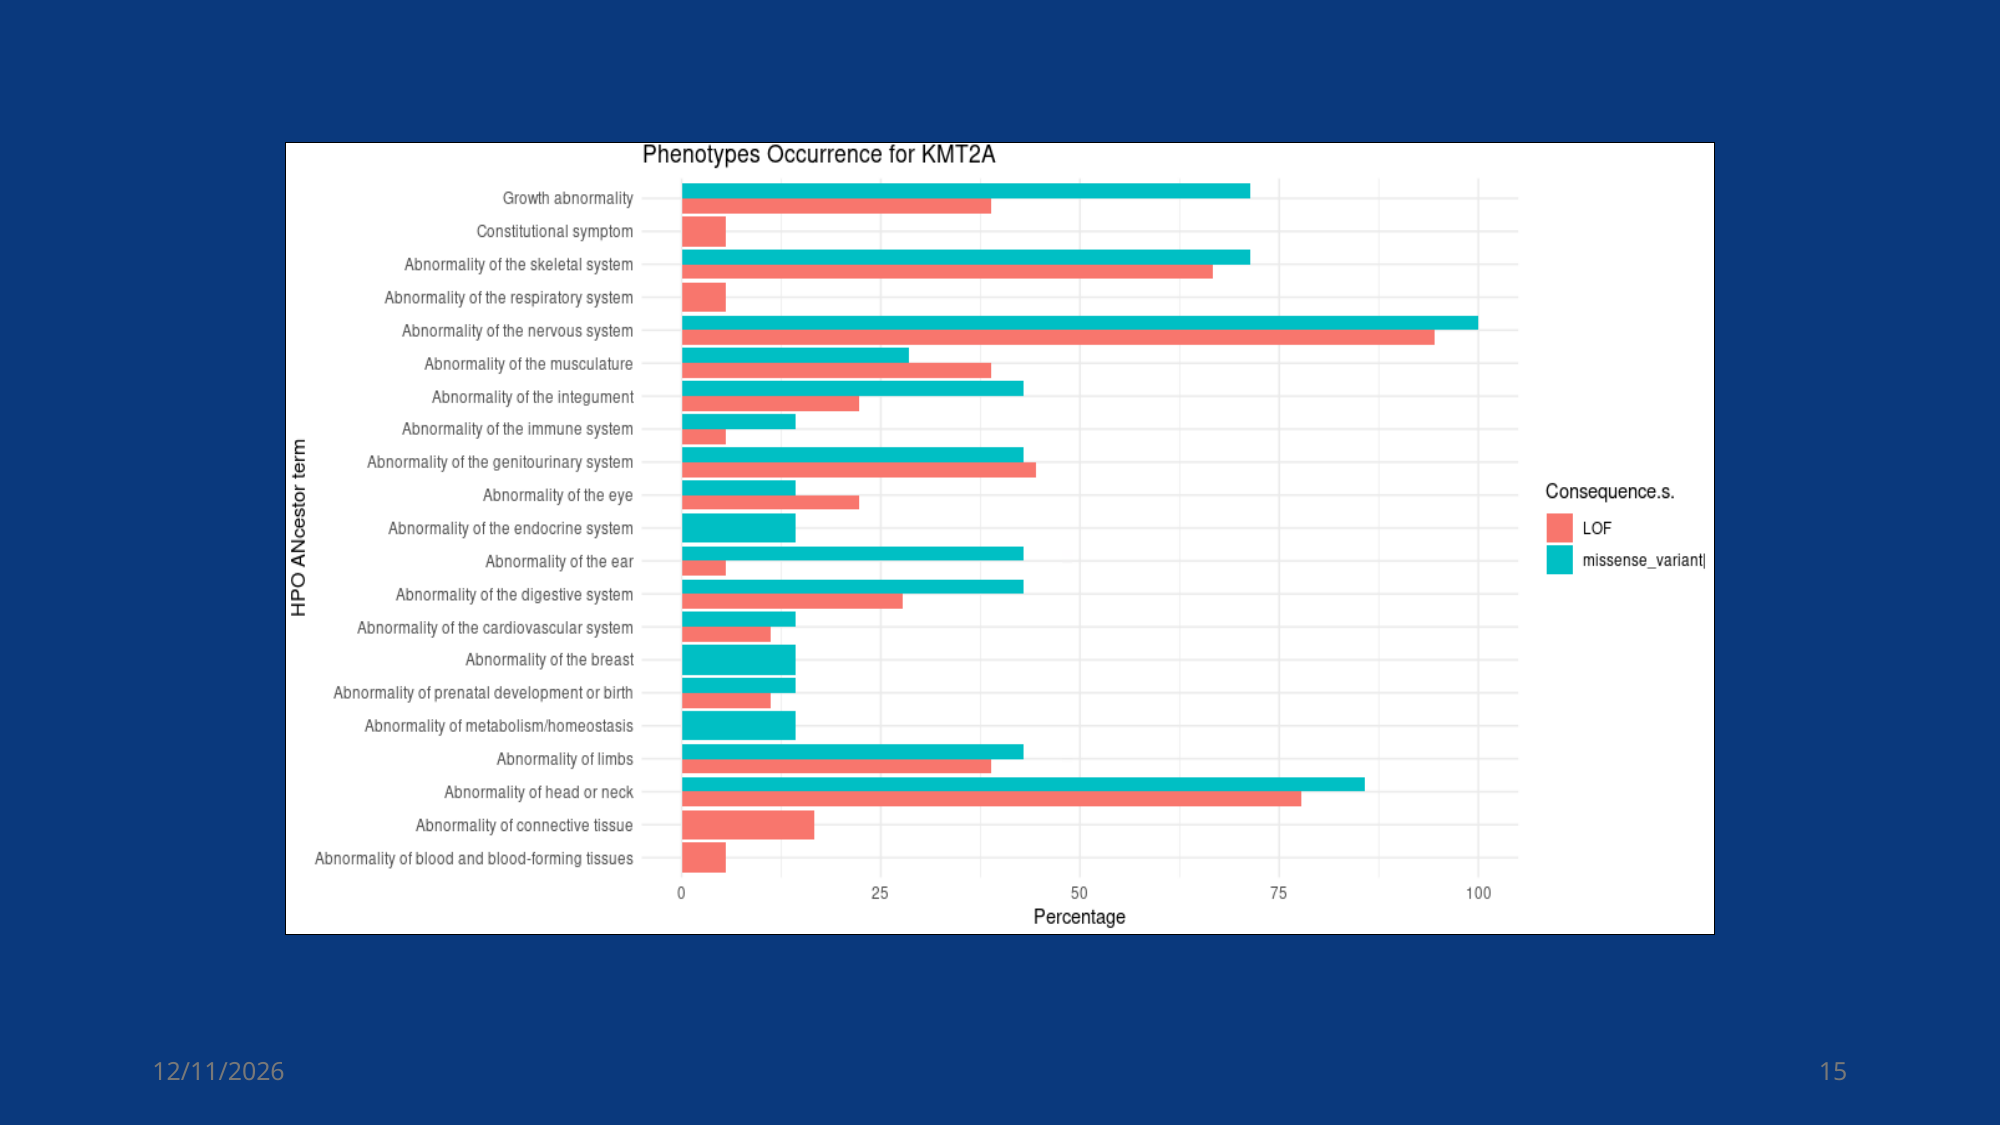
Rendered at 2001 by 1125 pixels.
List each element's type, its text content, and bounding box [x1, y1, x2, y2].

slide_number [137, 1042, 588, 1103]
picture [284, 142, 1716, 936]
slide_number 15 [1412, 1042, 1863, 1103]
